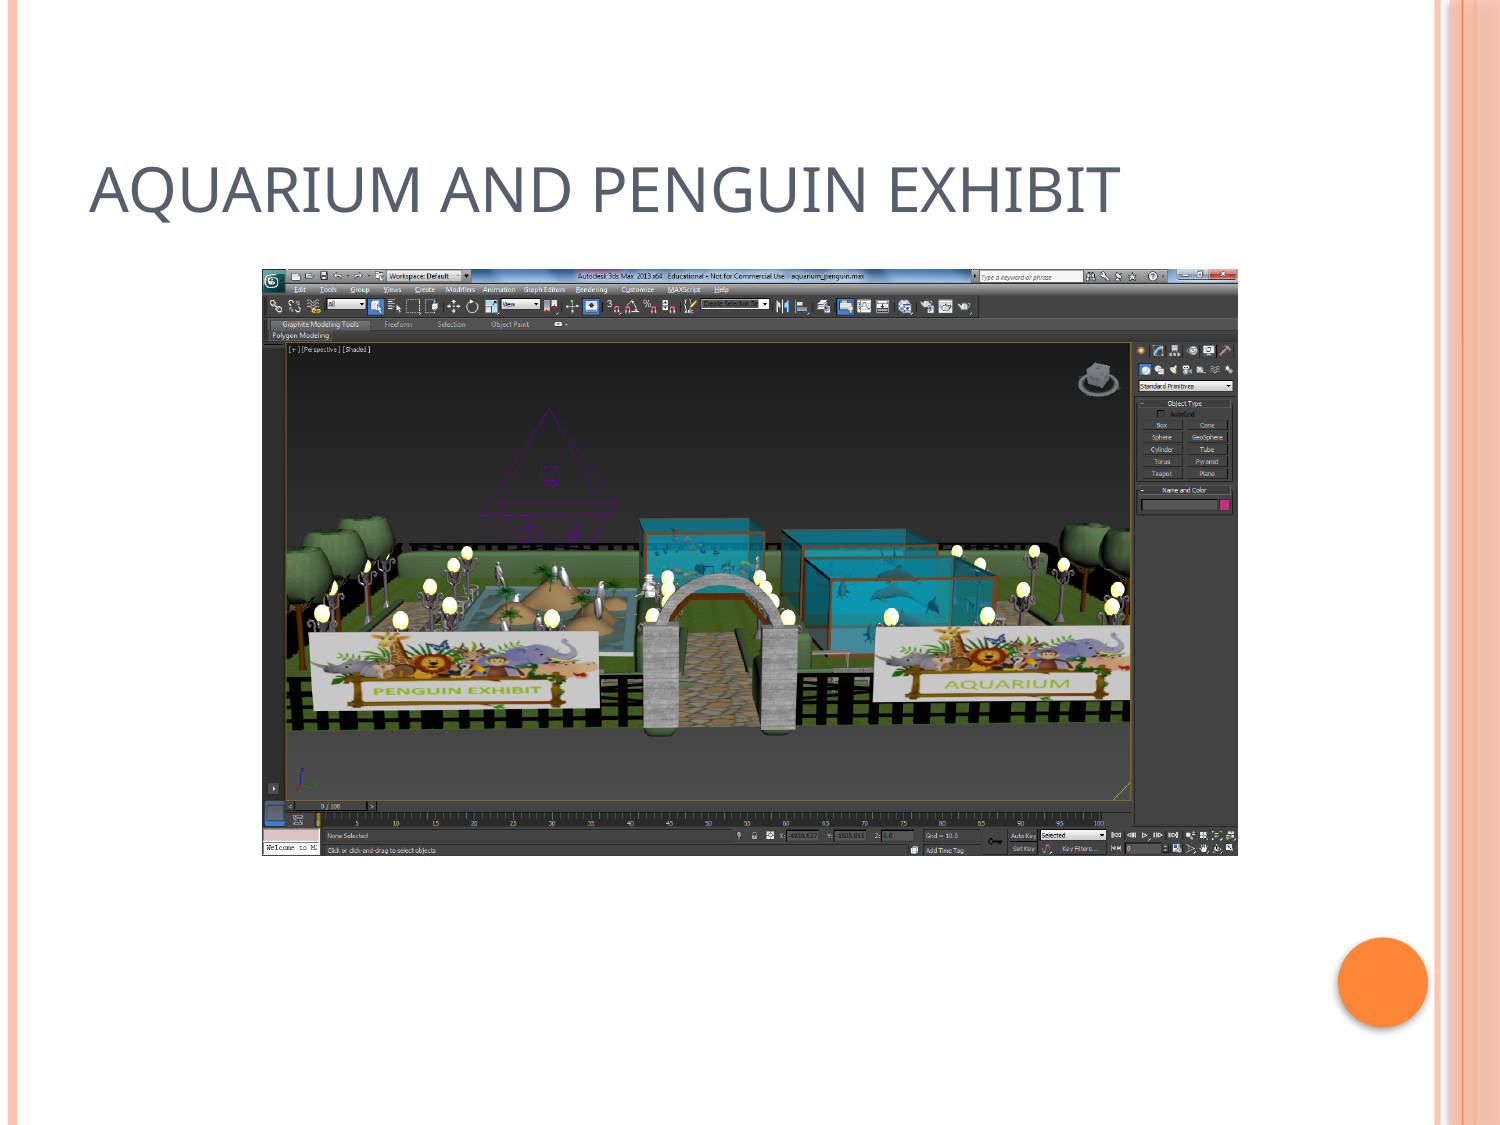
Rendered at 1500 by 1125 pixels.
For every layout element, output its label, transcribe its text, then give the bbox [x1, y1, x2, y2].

picture [261, 268, 1238, 857]
title AQUARIUM AND PENGUIN EXHIBIT [75, 45, 1300, 233]
